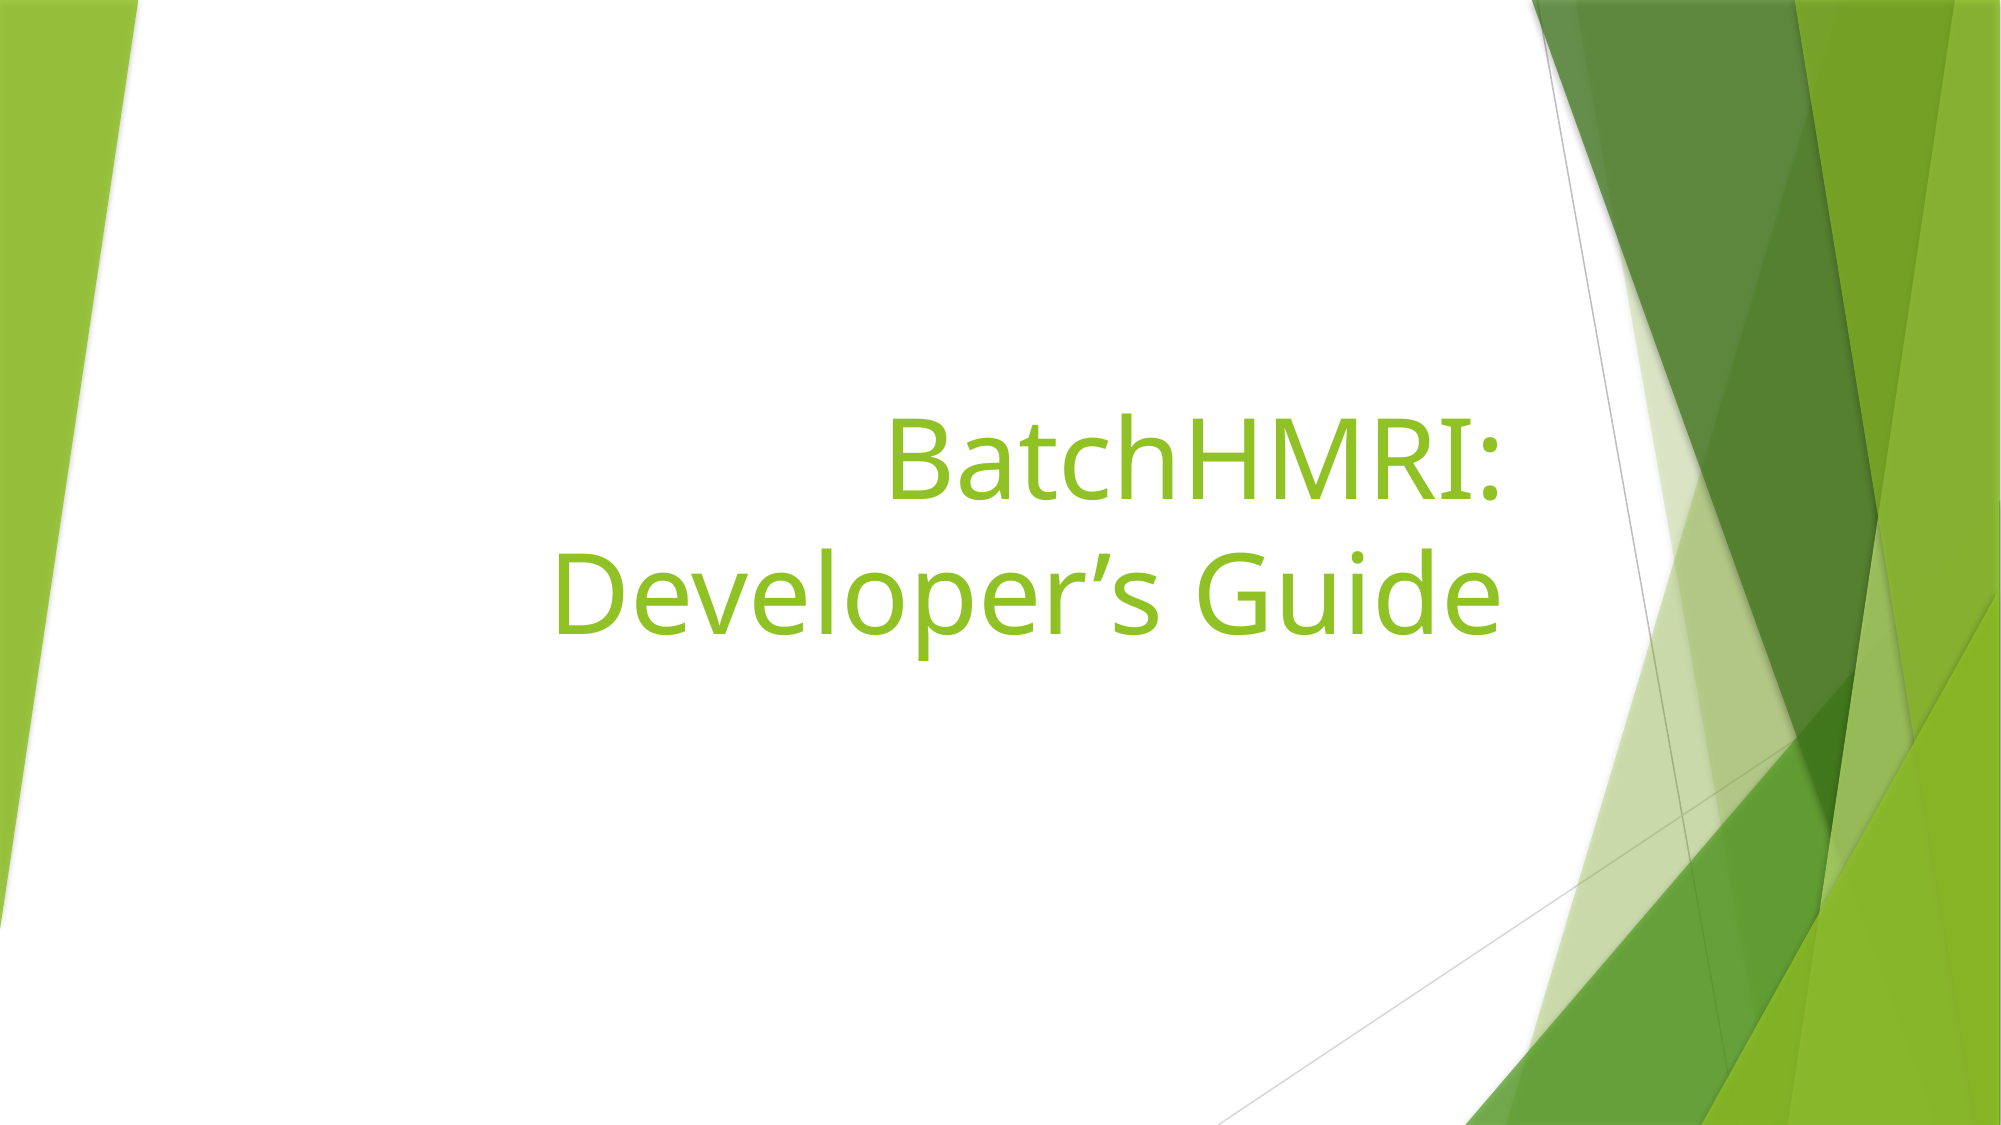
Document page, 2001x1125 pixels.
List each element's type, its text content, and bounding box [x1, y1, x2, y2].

title BatchHMRI: Developer’s Guide [247, 394, 1522, 665]
